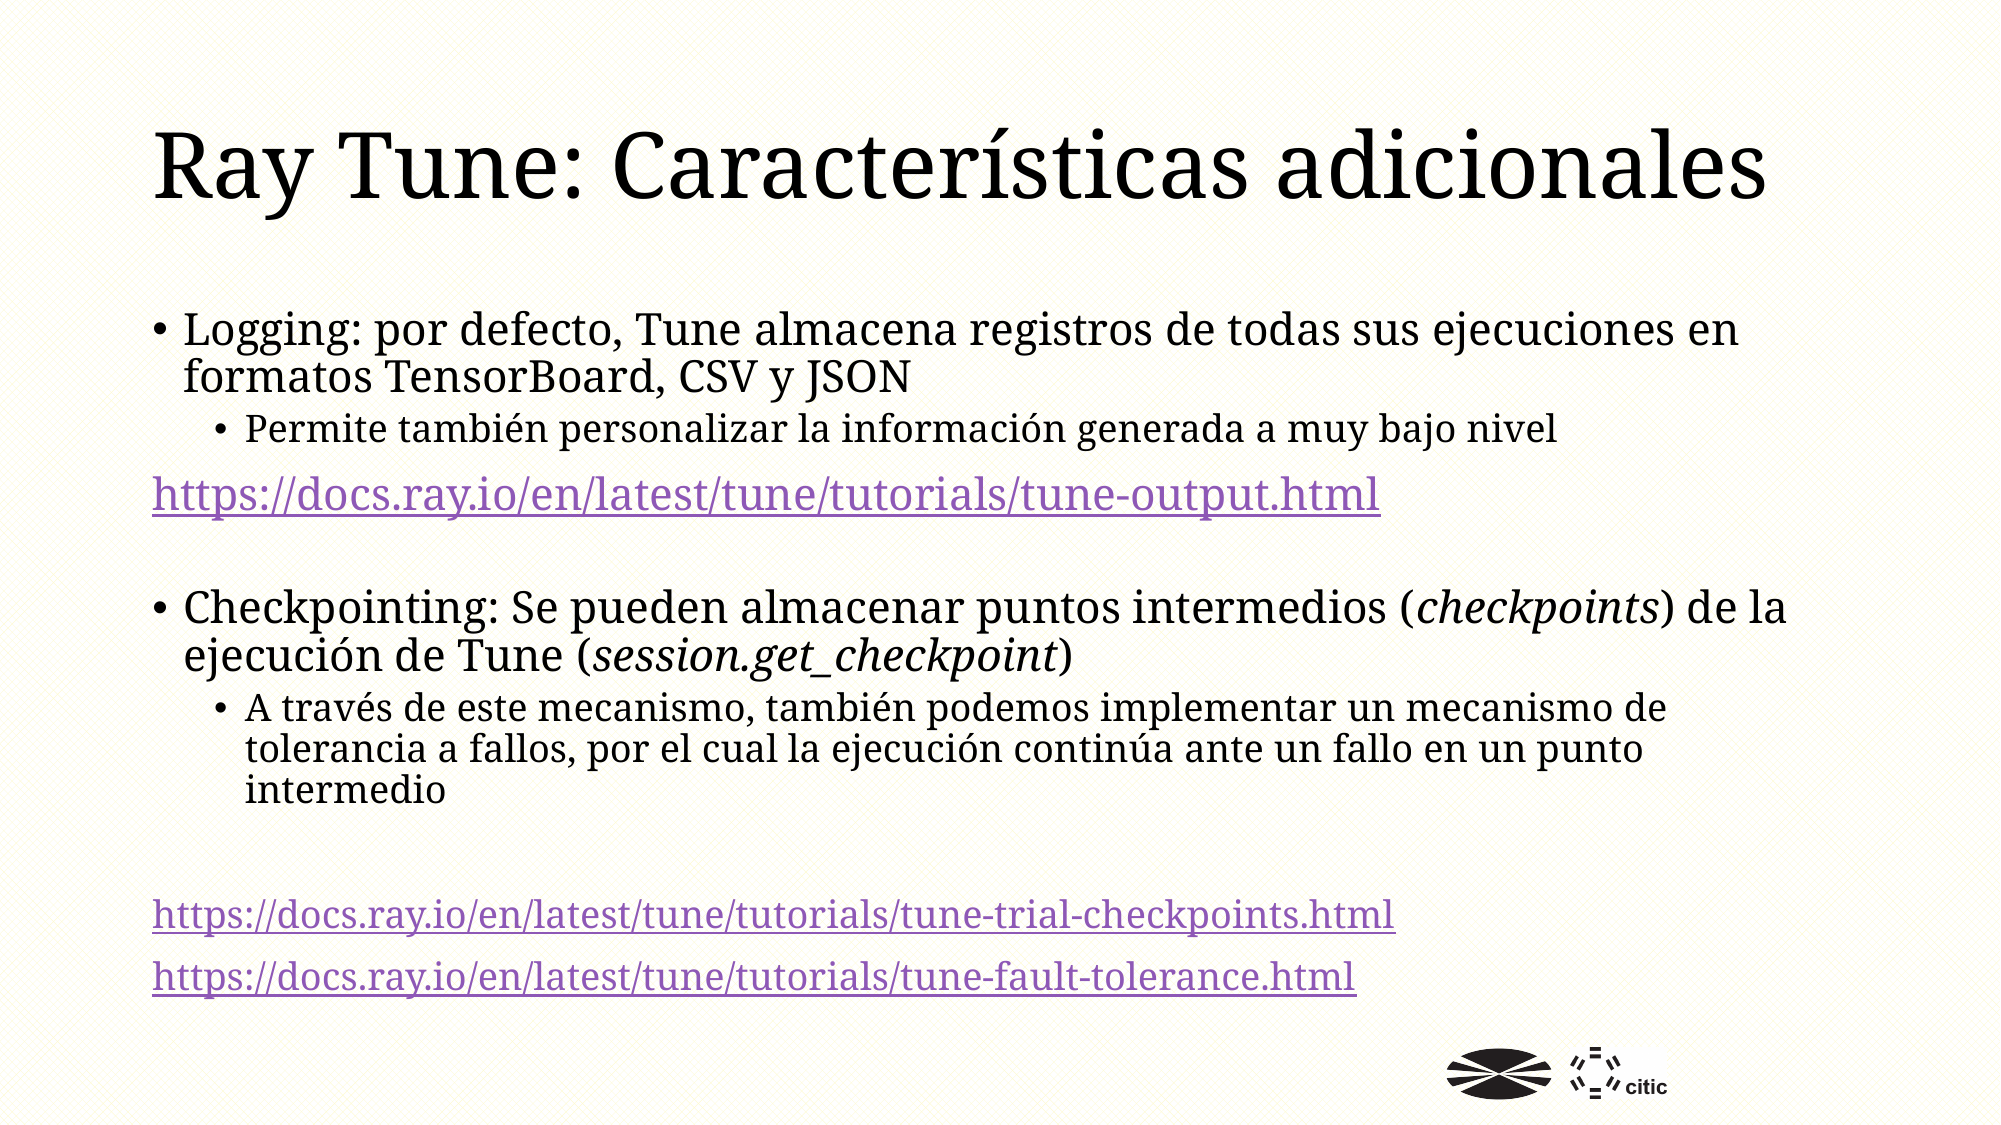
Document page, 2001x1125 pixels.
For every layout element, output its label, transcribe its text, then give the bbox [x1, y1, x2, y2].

picture [1445, 1047, 1553, 1101]
picture [1570, 1047, 1667, 1099]
title Ray Tune: Características adicionales [137, 59, 1863, 278]
list Logging: por defecto, Tune almacena registros de todas sus ejecuciones en formatos TensorBoard, CSV y JSON Permite también personalizar la información generada a muy bajo nivel https://docs.ray.io/en/latest/tune/tutorials/tune-output.html Checkpointing: Se pueden almacenar puntos intermedios (checkpoints) de la ejecución de Tune (session.get_checkpoint) A través de este mecanismo, también podemos implementar un mecanismo de tolerancia a fallos, por el cual la ejecución continúa ante un fallo en un punto intermedio https://docs.ray.io/en/latest/tune/tutorials/tune-trial-checkpoints.html https://docs.ray.io/en/latest/tune/tutorials/tune-fault-tolerance.html [137, 299, 1863, 1014]
